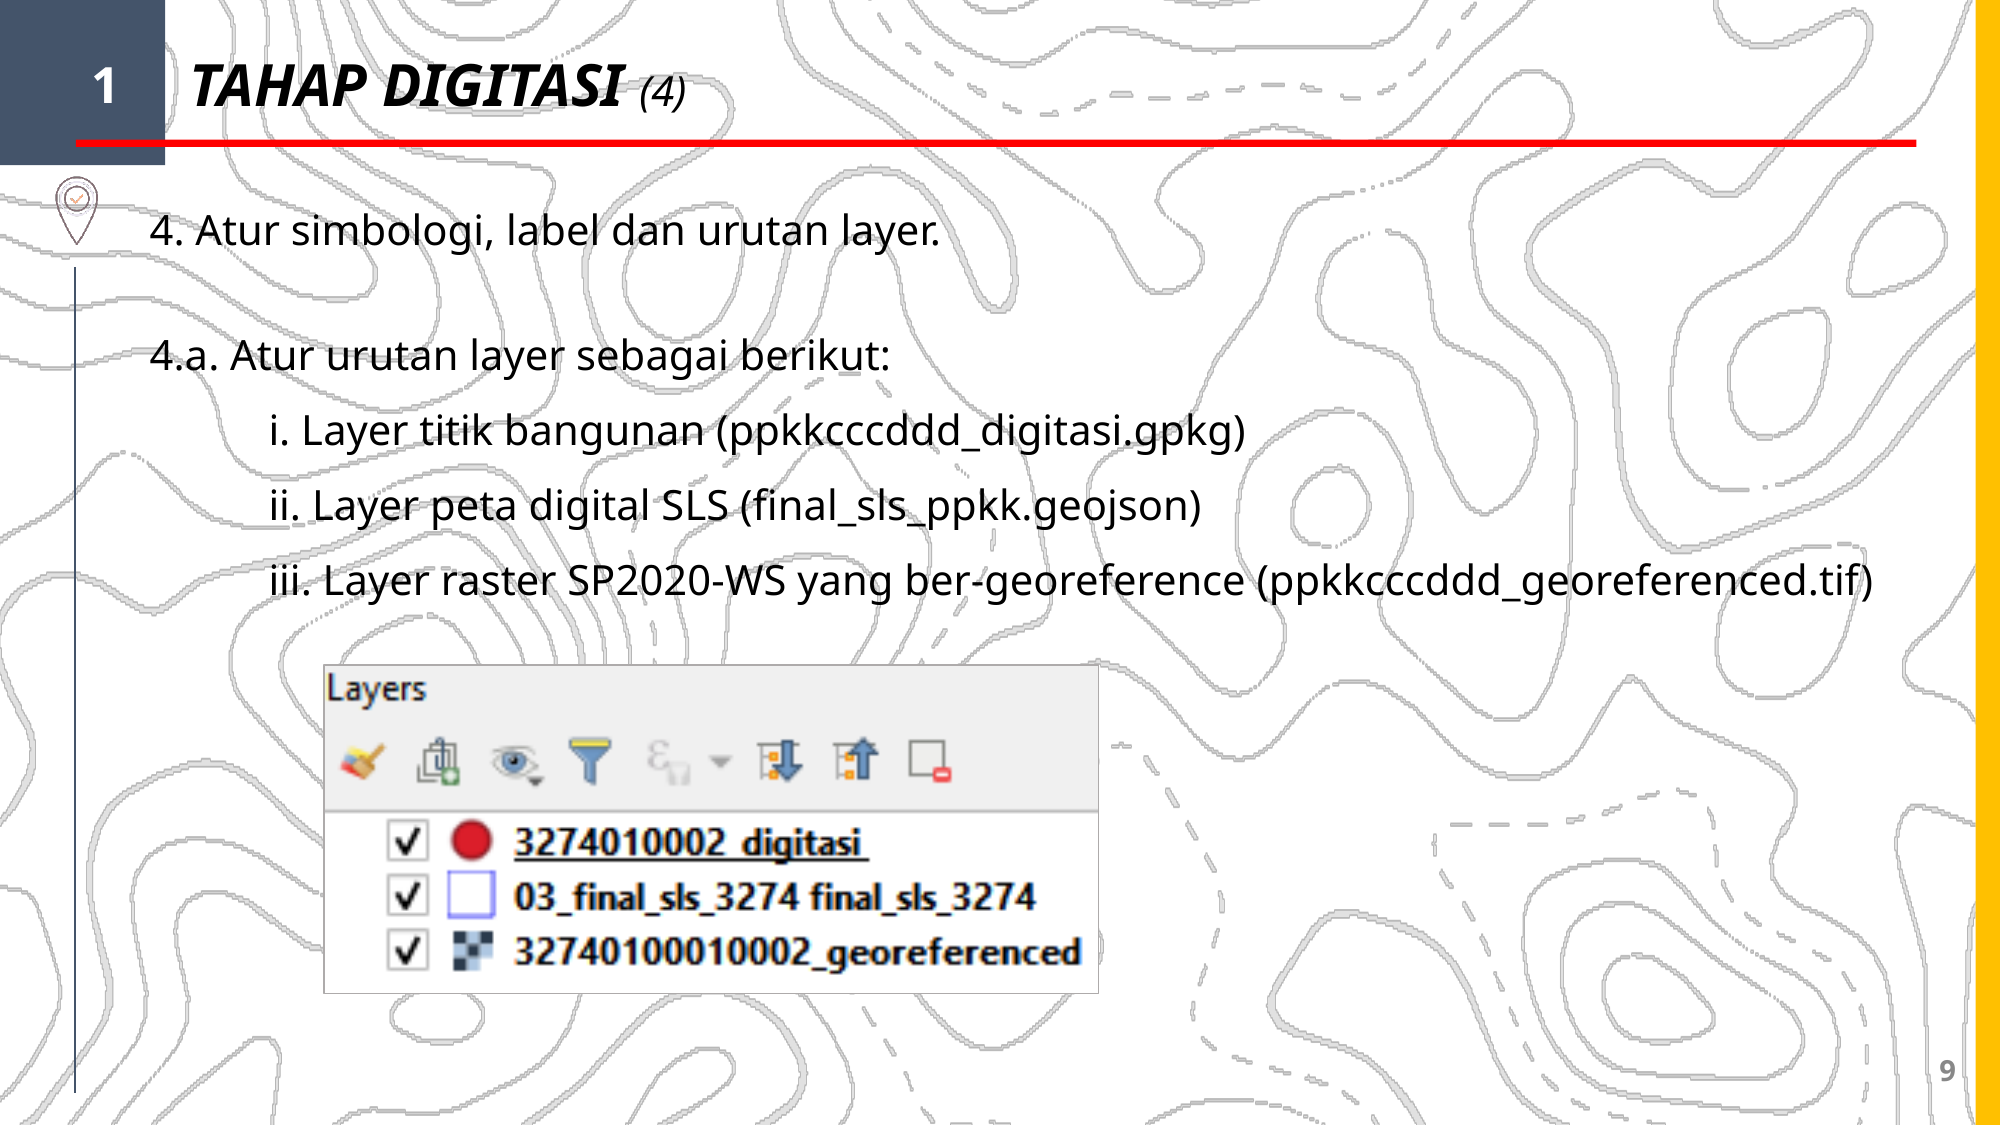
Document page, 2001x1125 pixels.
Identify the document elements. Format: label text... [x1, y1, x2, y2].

slide_number ‹#› [1521, 1042, 1972, 1103]
picture [0, 0, 1975, 1125]
text_box 1 [75, 46, 135, 122]
text_box [75, 139, 1917, 147]
text_box TAHAP DIGITASI (4) [189, 47, 1917, 118]
text_box 4. Atur simbologi, label dan urutan layer. 4.a. Atur urutan layer sebagai berikut: i. Layer titik bangunan (ppkkcccddd_digitasi.gpkg) ii. Layer peta digital SLS (final_sls_ppkk.geojson) iii. Layer raster SP2020-WS yang ber-georeference (ppkkcccddd_georeferenced.tif) [134, 196, 1983, 662]
